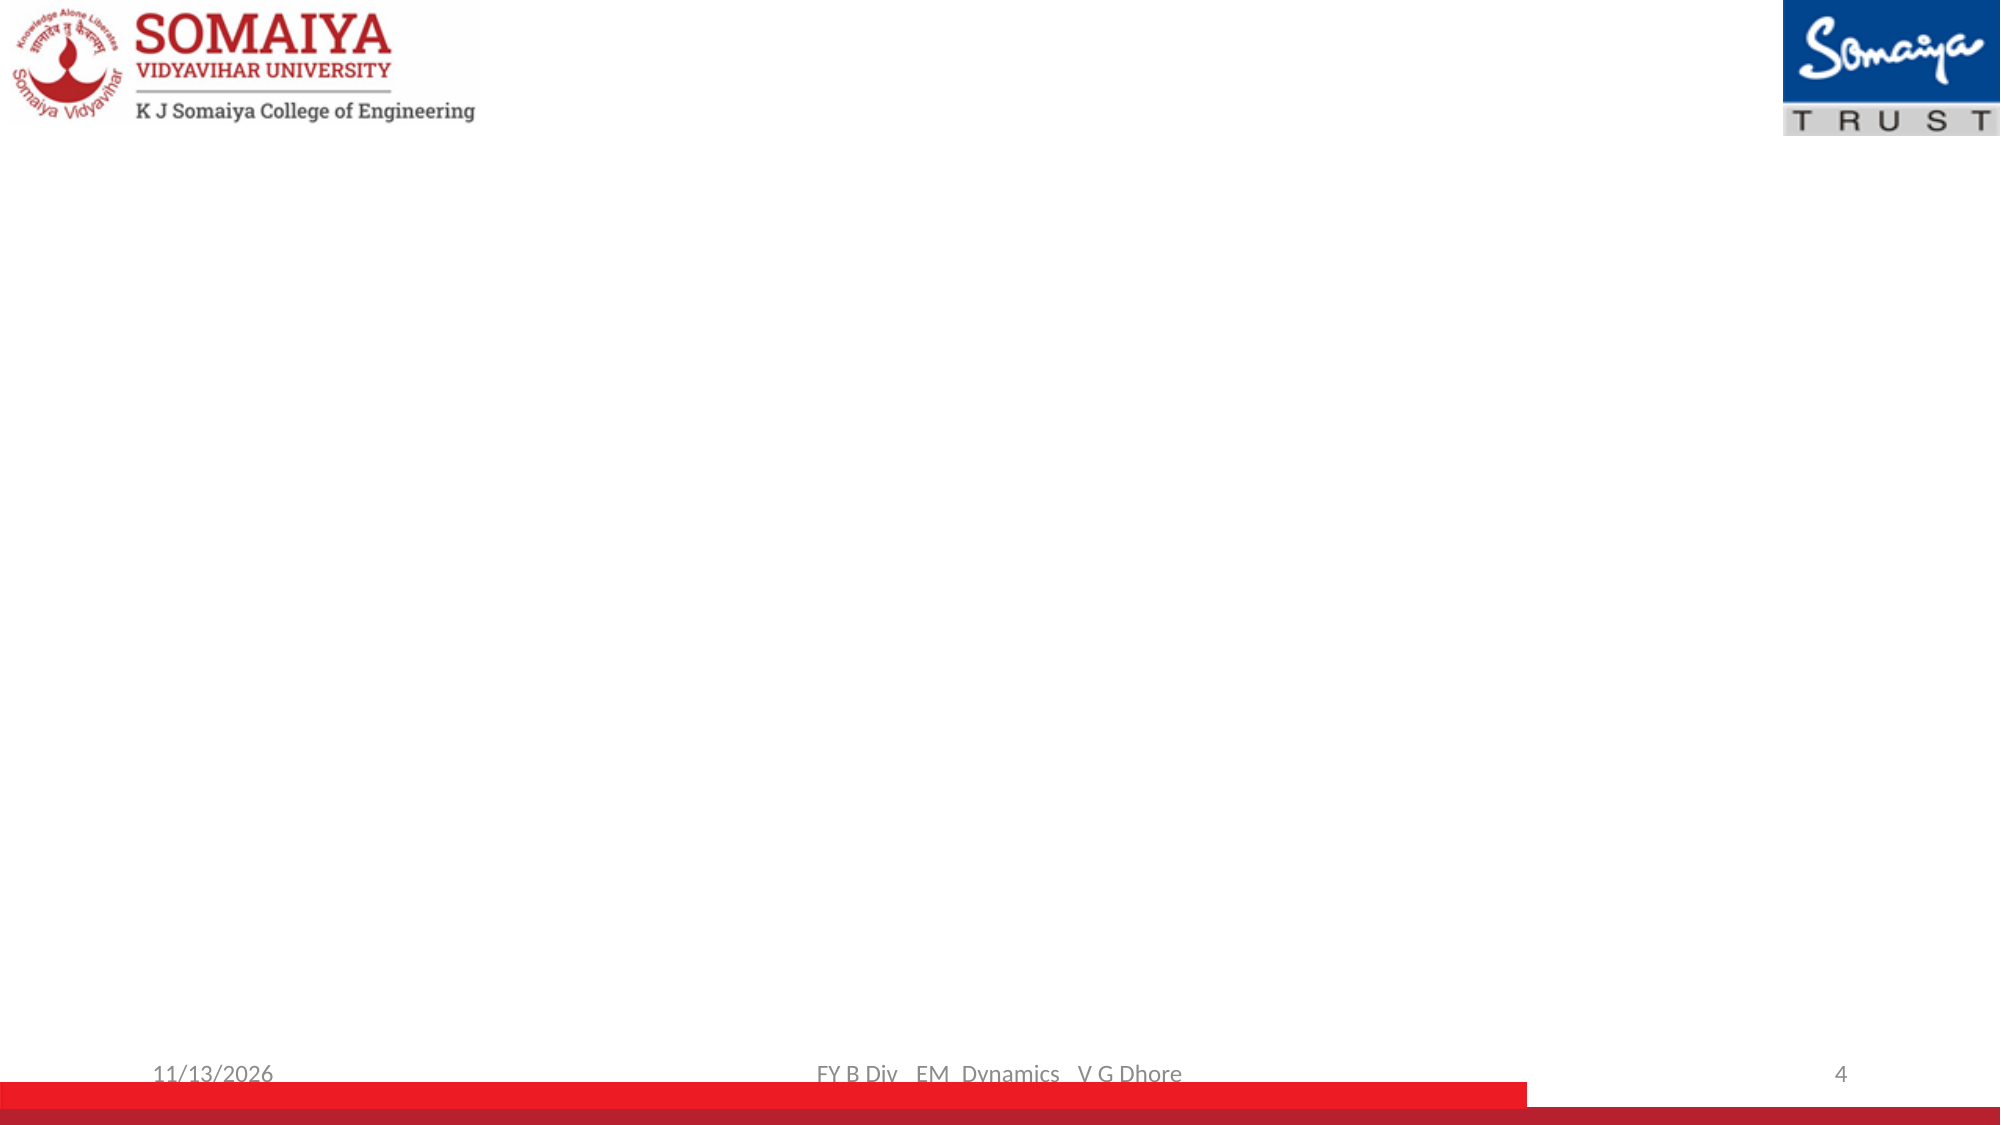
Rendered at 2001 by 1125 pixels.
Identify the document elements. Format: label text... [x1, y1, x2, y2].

footer FY B Div_ EM_Dynamics_ V G Dhore [662, 1042, 1338, 1081]
picture [0, 1081, 2000, 1125]
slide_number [137, 1042, 588, 1081]
picture [1783, 0, 2000, 136]
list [10, 0, 480, 125]
slide_number 4 [1412, 1042, 1863, 1103]
